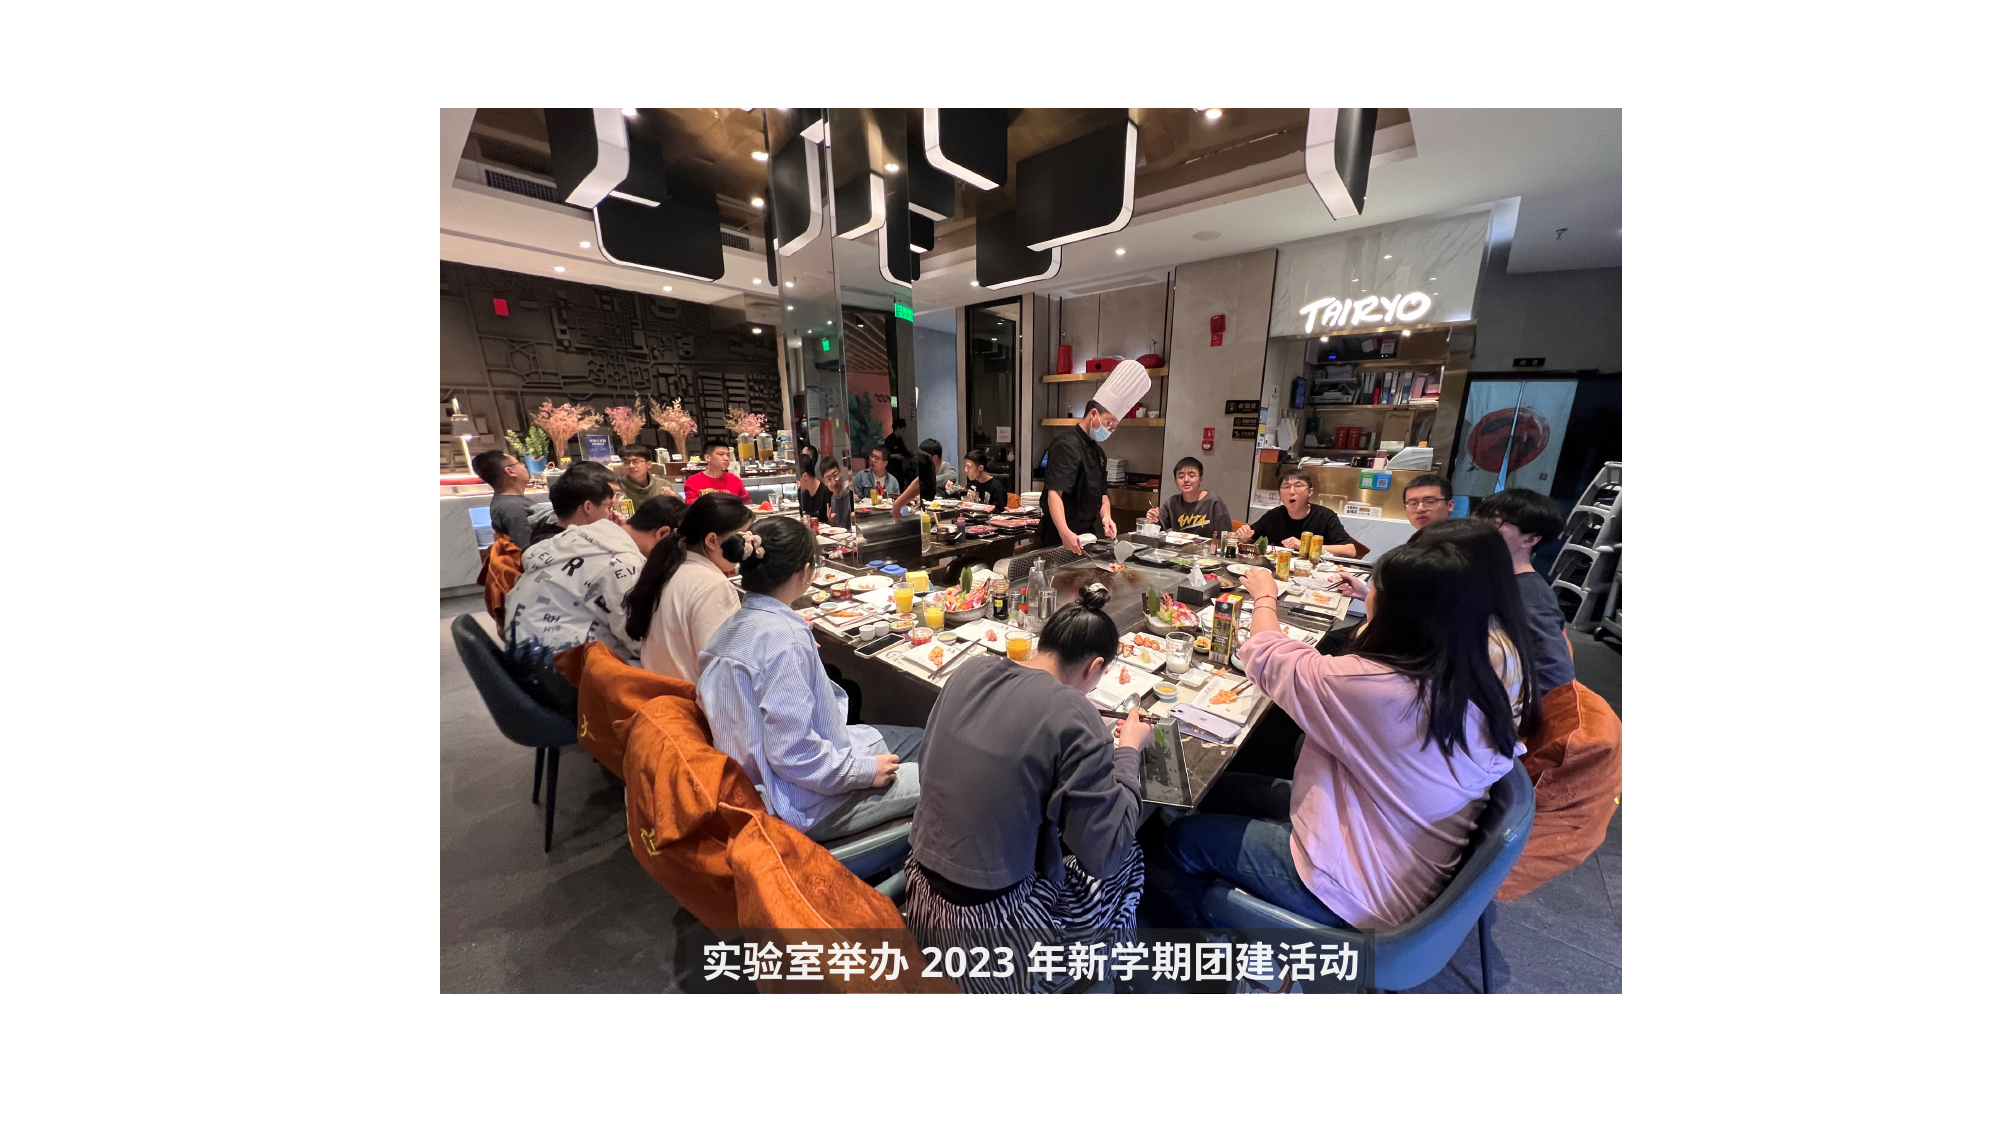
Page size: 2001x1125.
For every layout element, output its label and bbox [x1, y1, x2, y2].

text_box [439, 107, 1622, 994]
